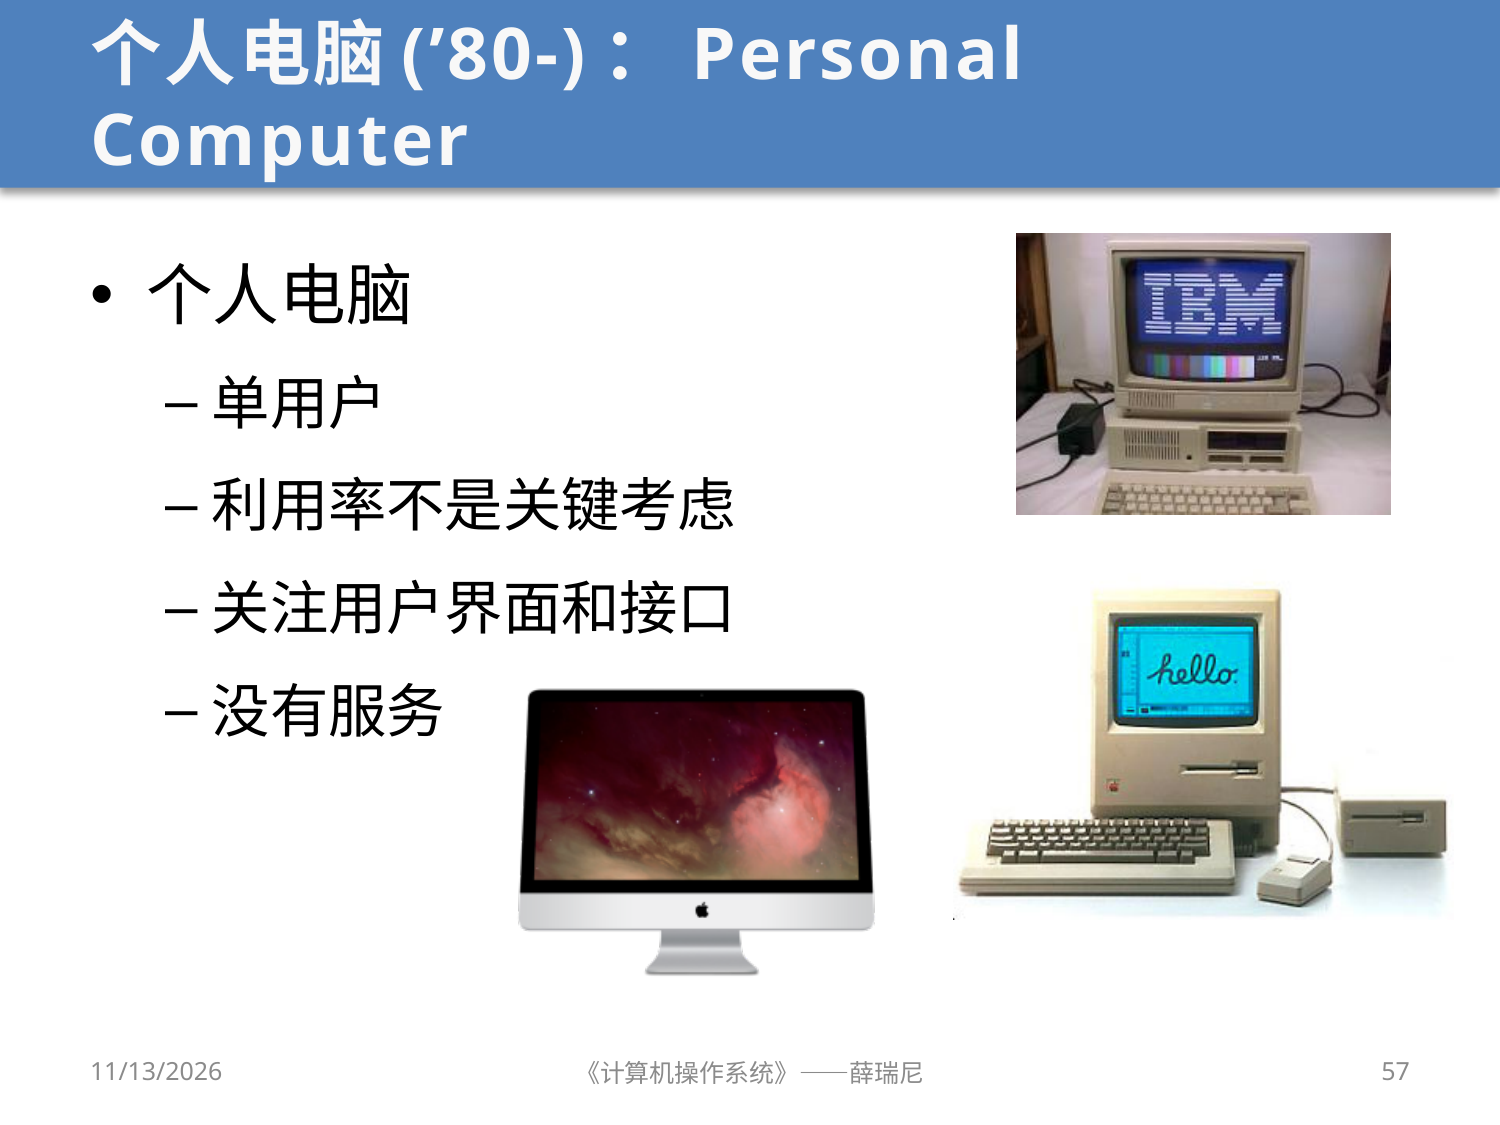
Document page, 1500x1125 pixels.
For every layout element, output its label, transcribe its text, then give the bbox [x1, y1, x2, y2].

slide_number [75, 1042, 425, 1103]
picture [497, 678, 899, 987]
footer 《计算机操作系统》——薛瑞尼 [512, 1042, 988, 1103]
picture [1016, 233, 1391, 515]
list 个人电脑 单用户 利用率不是关键考虑 关注用户界面和接口 没有服务 [75, 221, 1425, 1021]
title 个人电脑(’80-)：Personal Computer [75, 0, 1425, 188]
picture [953, 568, 1454, 920]
slide_number 57 [1074, 1042, 1425, 1103]
